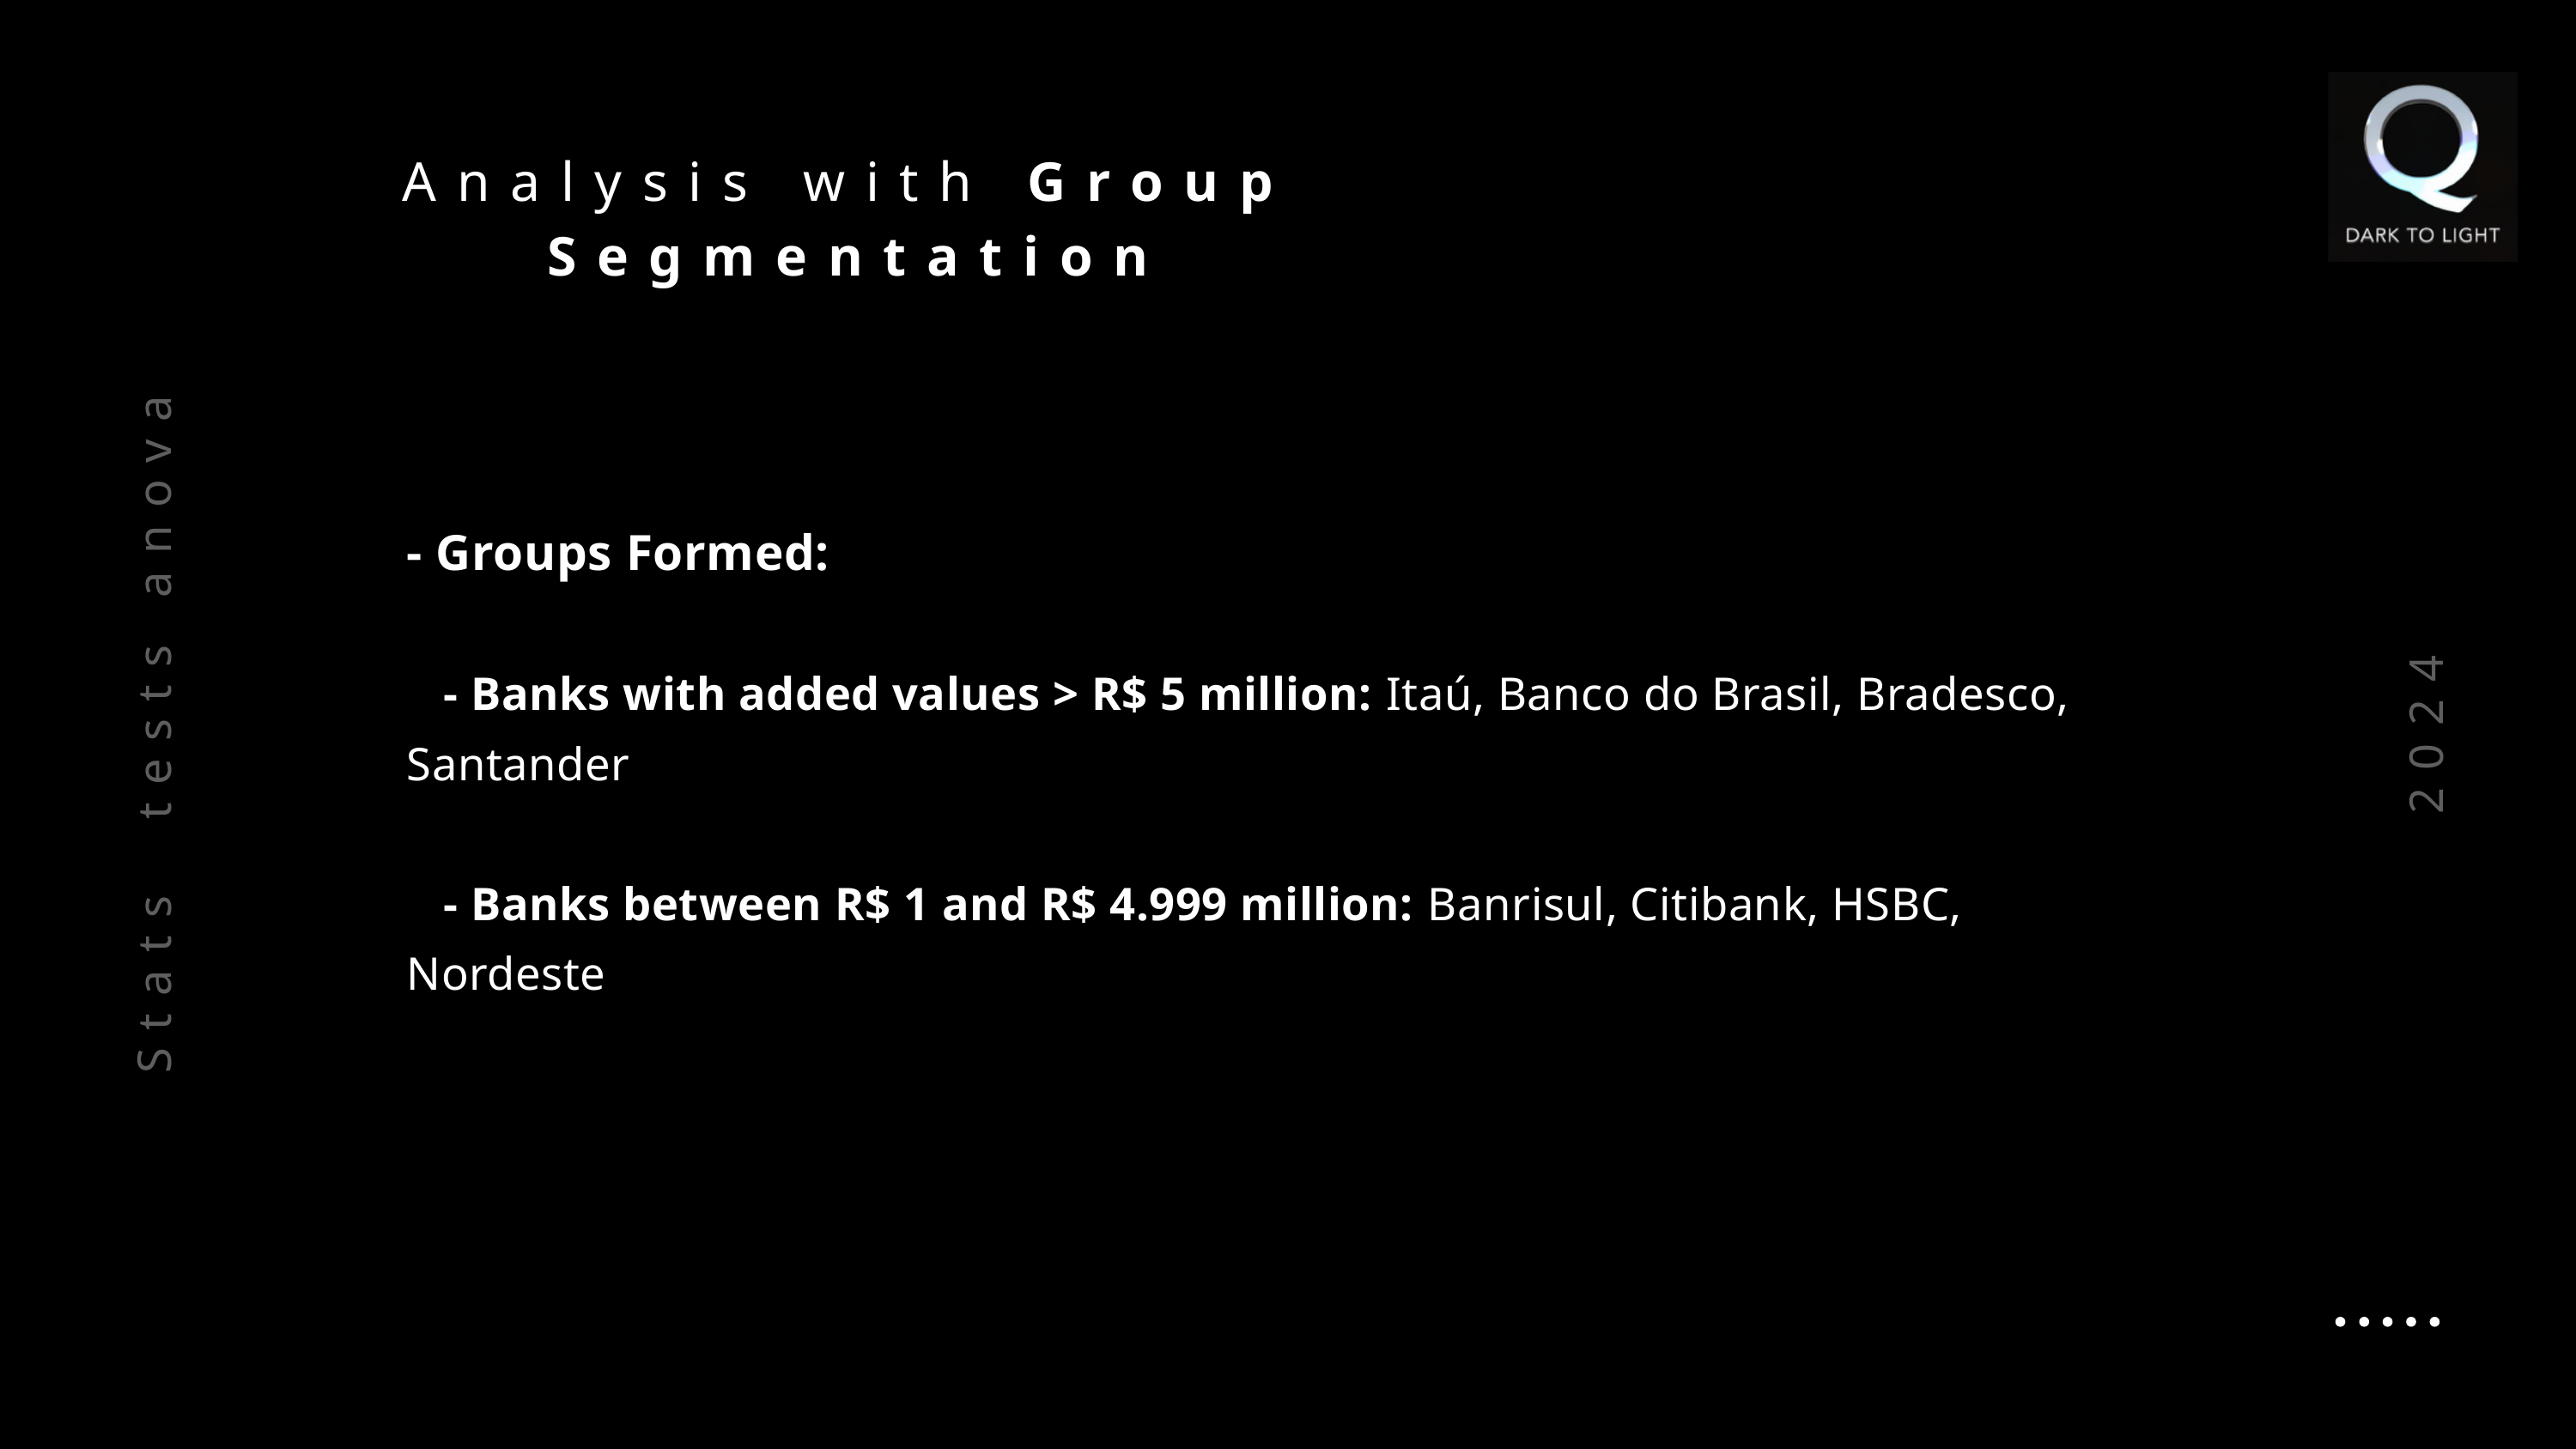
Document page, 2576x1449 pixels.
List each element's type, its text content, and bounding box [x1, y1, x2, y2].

text_box Stats tests anova [115, 318, 181, 1151]
text_box Analysis with Group Segmentation [151, 136, 1546, 362]
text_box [2335, 1316, 2440, 1327]
text_box [2328, 72, 2518, 262]
text_box 2024 [2387, 318, 2452, 1151]
text_box - Groups Formed: - Banks with added values > R$ 5 million: Itaú, Banco do Brasil, Bradesco, Santander - Banks between R$ 1 and R$ 4.999 million: Banrisul, Citibank, HSBC, Nordeste [406, 504, 2170, 1173]
